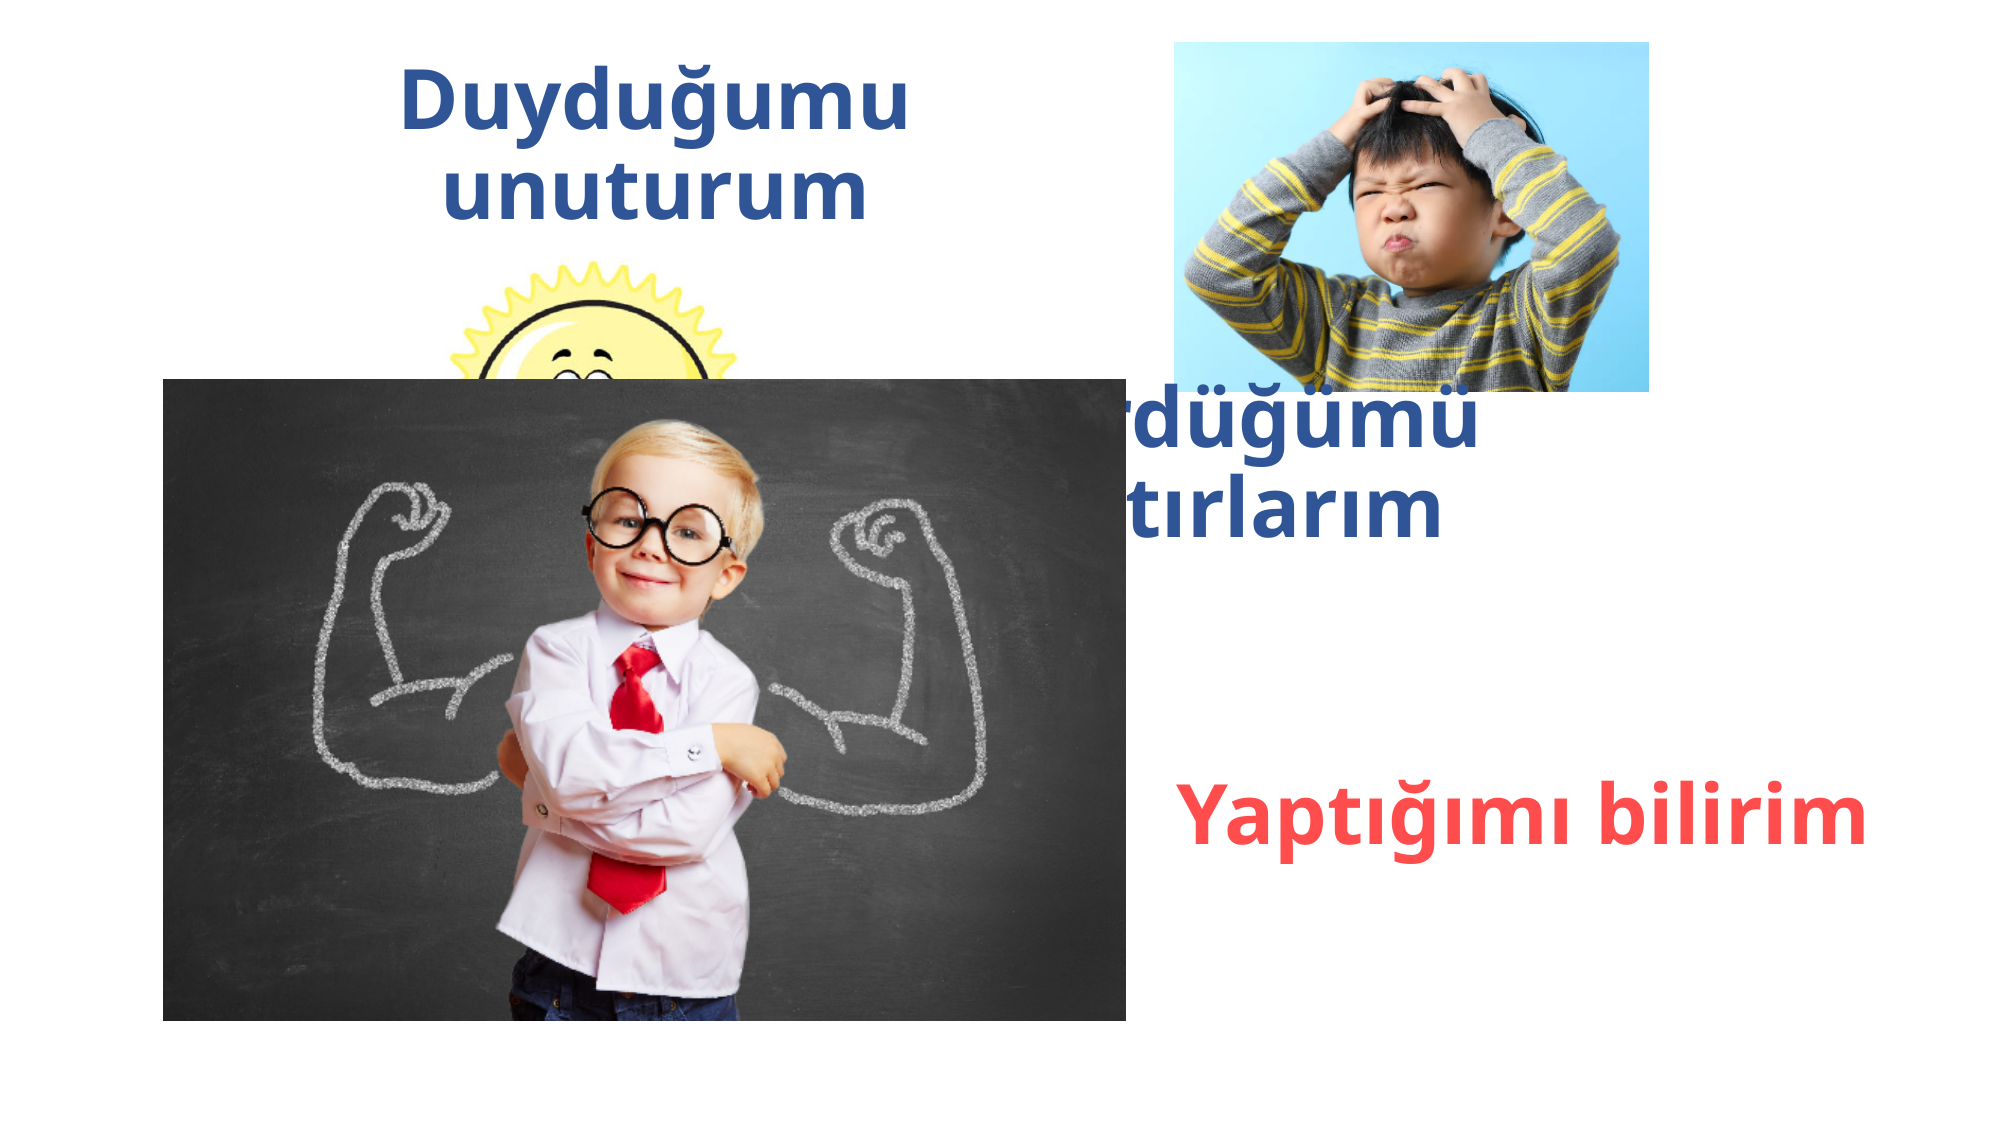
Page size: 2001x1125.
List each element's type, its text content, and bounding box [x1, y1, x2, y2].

title Duyduğumu unuturum [208, 143, 1103, 246]
picture [163, 239, 1126, 1021]
text_box Gördüğümü hatırlarım [1126, 460, 1681, 563]
picture [1174, 42, 1649, 392]
text_box Yaptığımı bilirim [1126, 768, 1971, 870]
